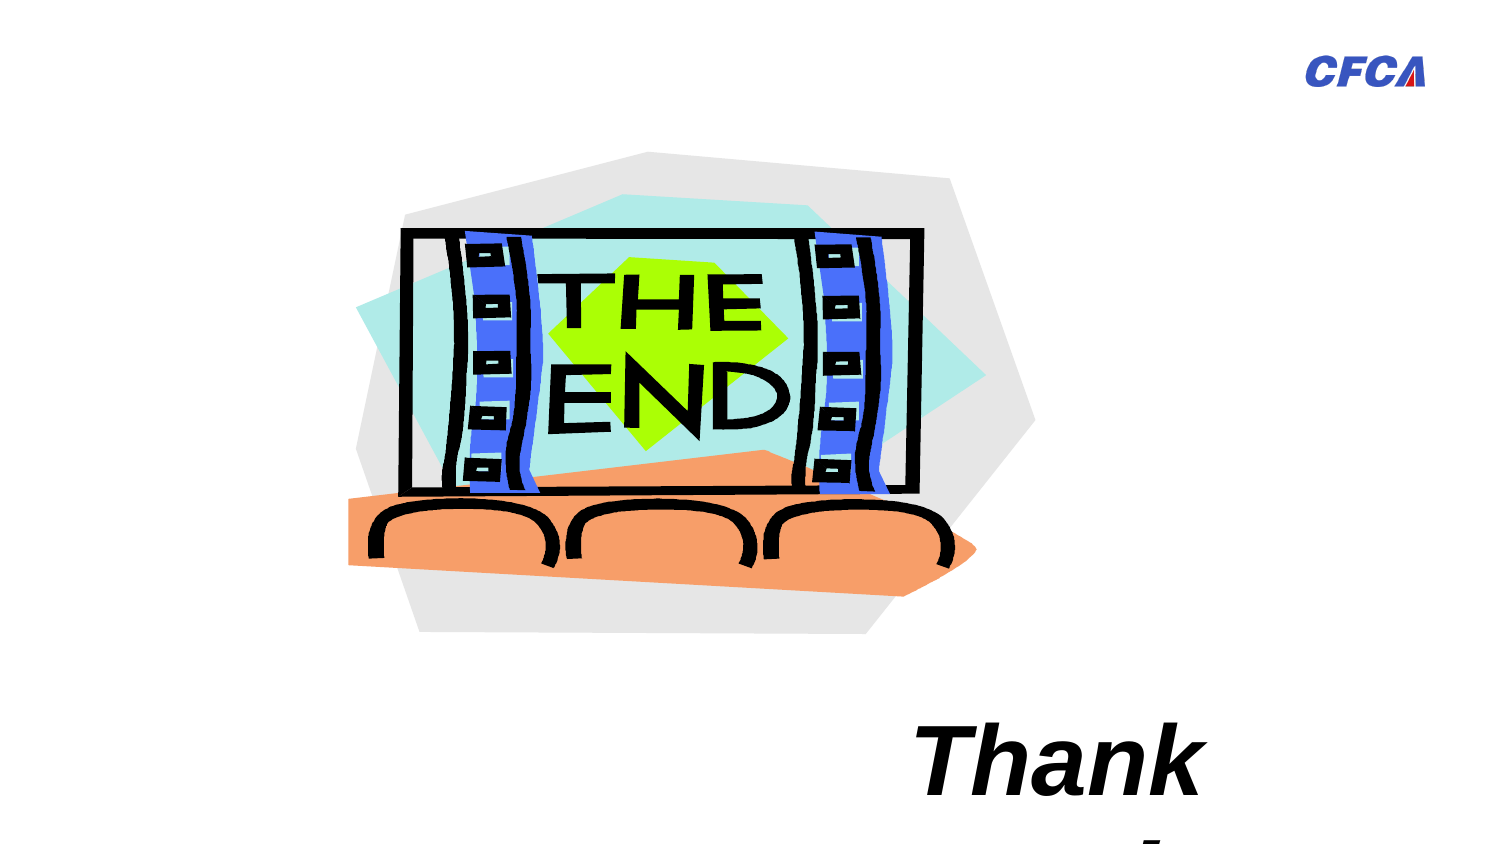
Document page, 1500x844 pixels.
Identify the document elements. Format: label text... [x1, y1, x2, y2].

picture [348, 144, 1046, 642]
picture [1305, 55, 1425, 87]
text_box Thank you！ [732, 688, 1382, 844]
